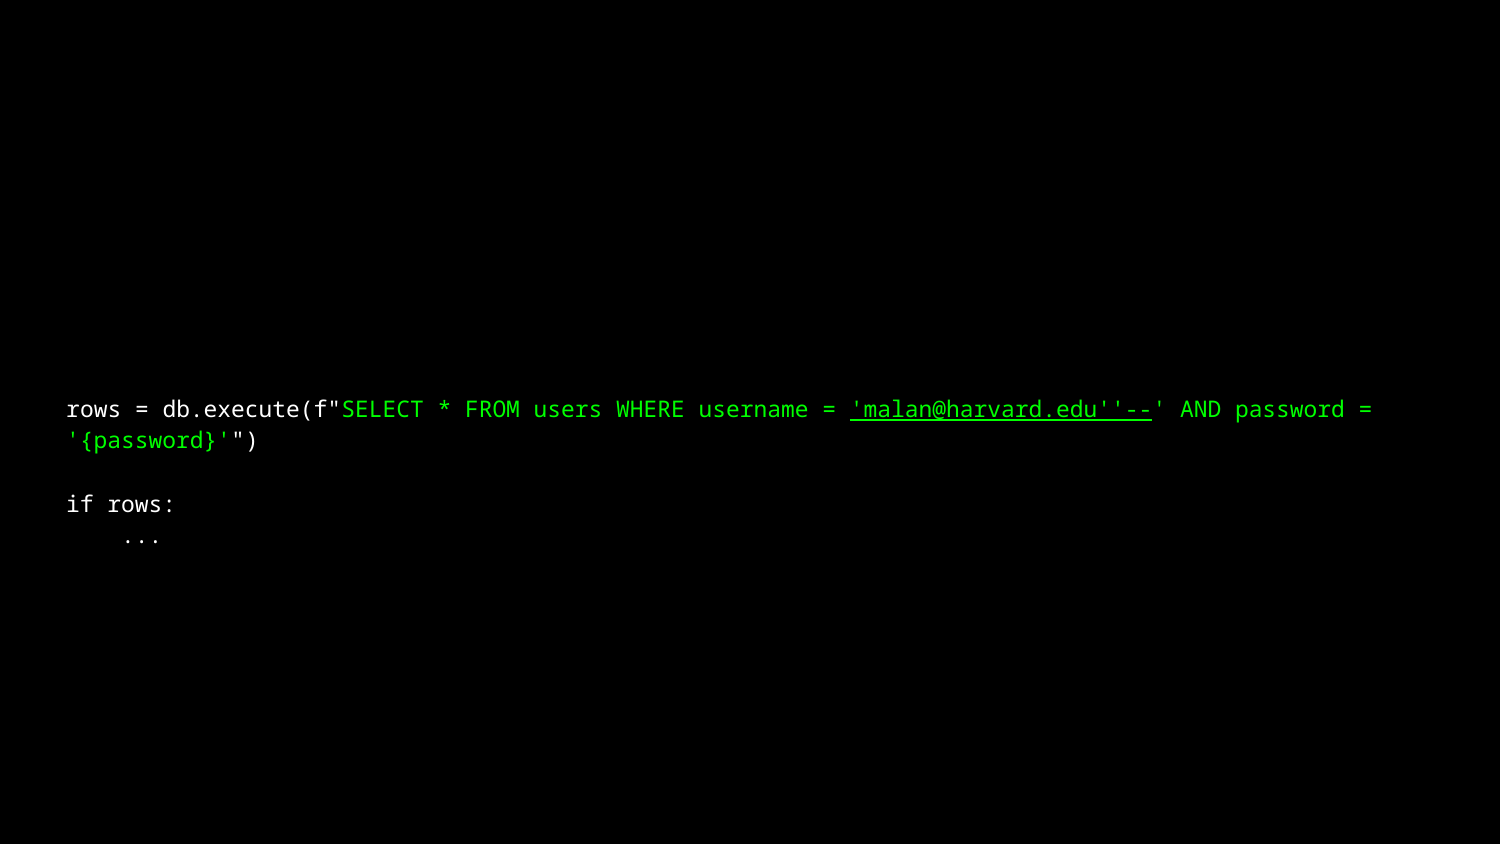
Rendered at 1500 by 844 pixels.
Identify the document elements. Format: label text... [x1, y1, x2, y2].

list rows = db.execute(f"SELECT * FROM users WHERE username = 'malan@harvard.edu''--' AND password = '{password}'") if rows: ... [51, 189, 1500, 750]
